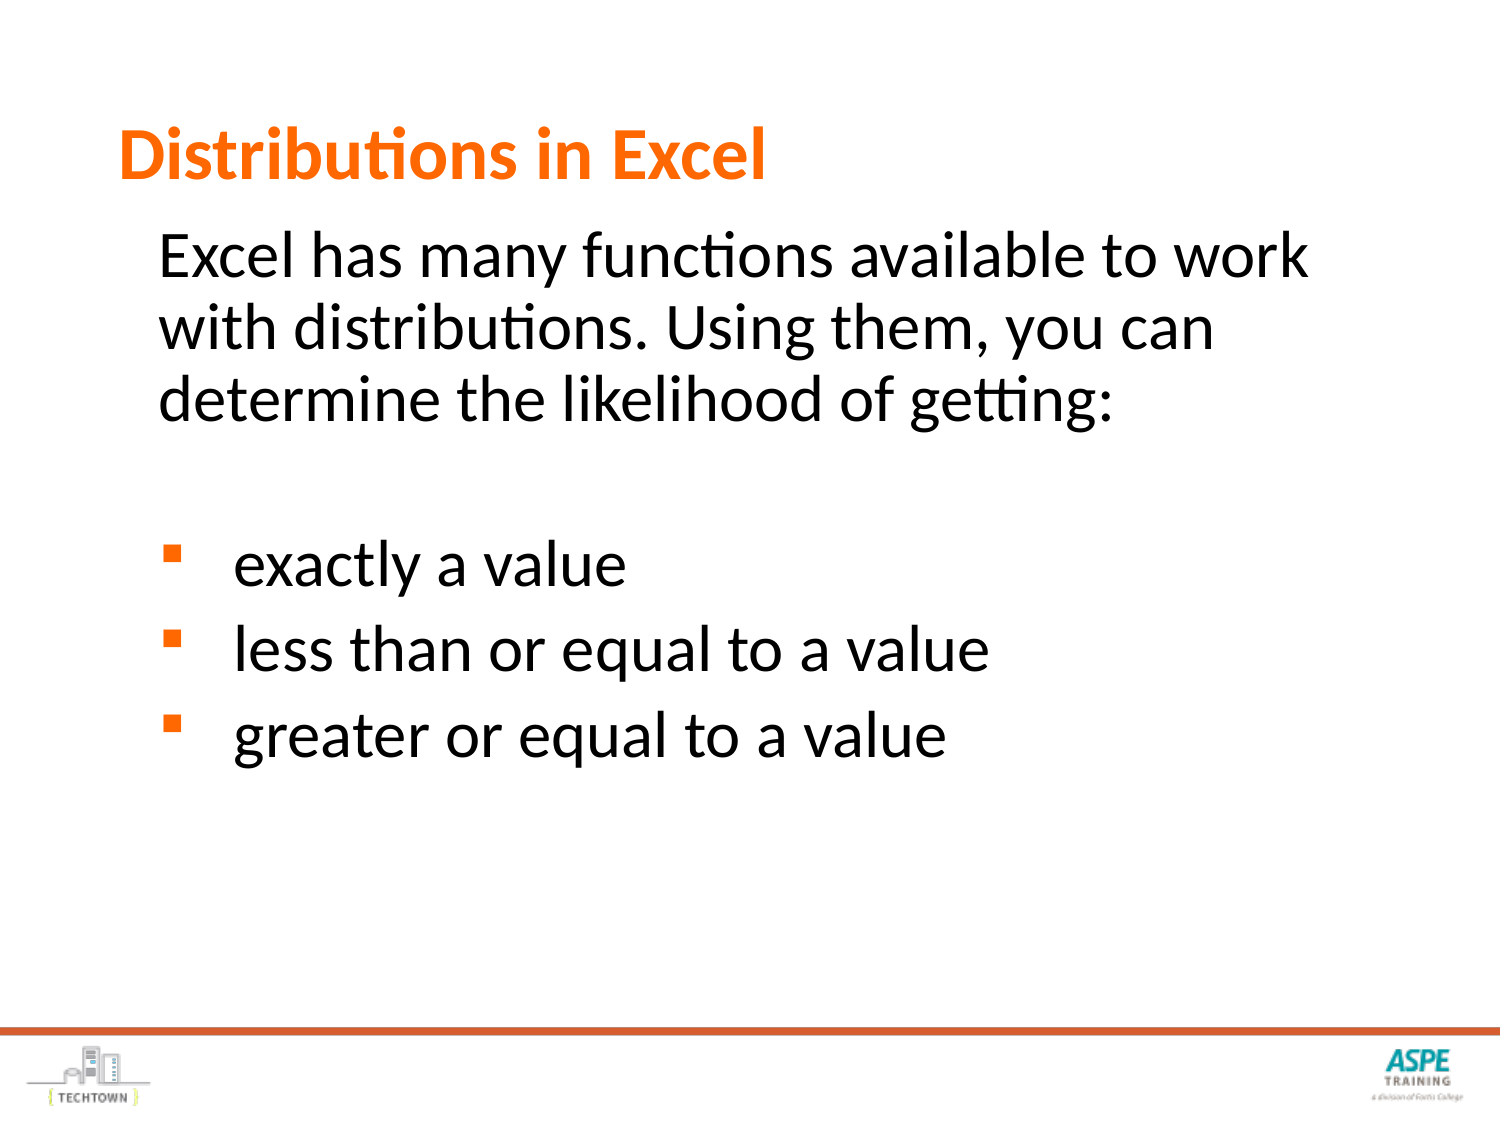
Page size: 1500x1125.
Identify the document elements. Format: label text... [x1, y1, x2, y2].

list Excel has many functions available to work with distributions. Using them, you can determine the likelihood of getting: exactly a value less than or equal to a value greater or equal to a value [143, 212, 1357, 955]
title Distributions in Excel [103, 59, 1397, 250]
